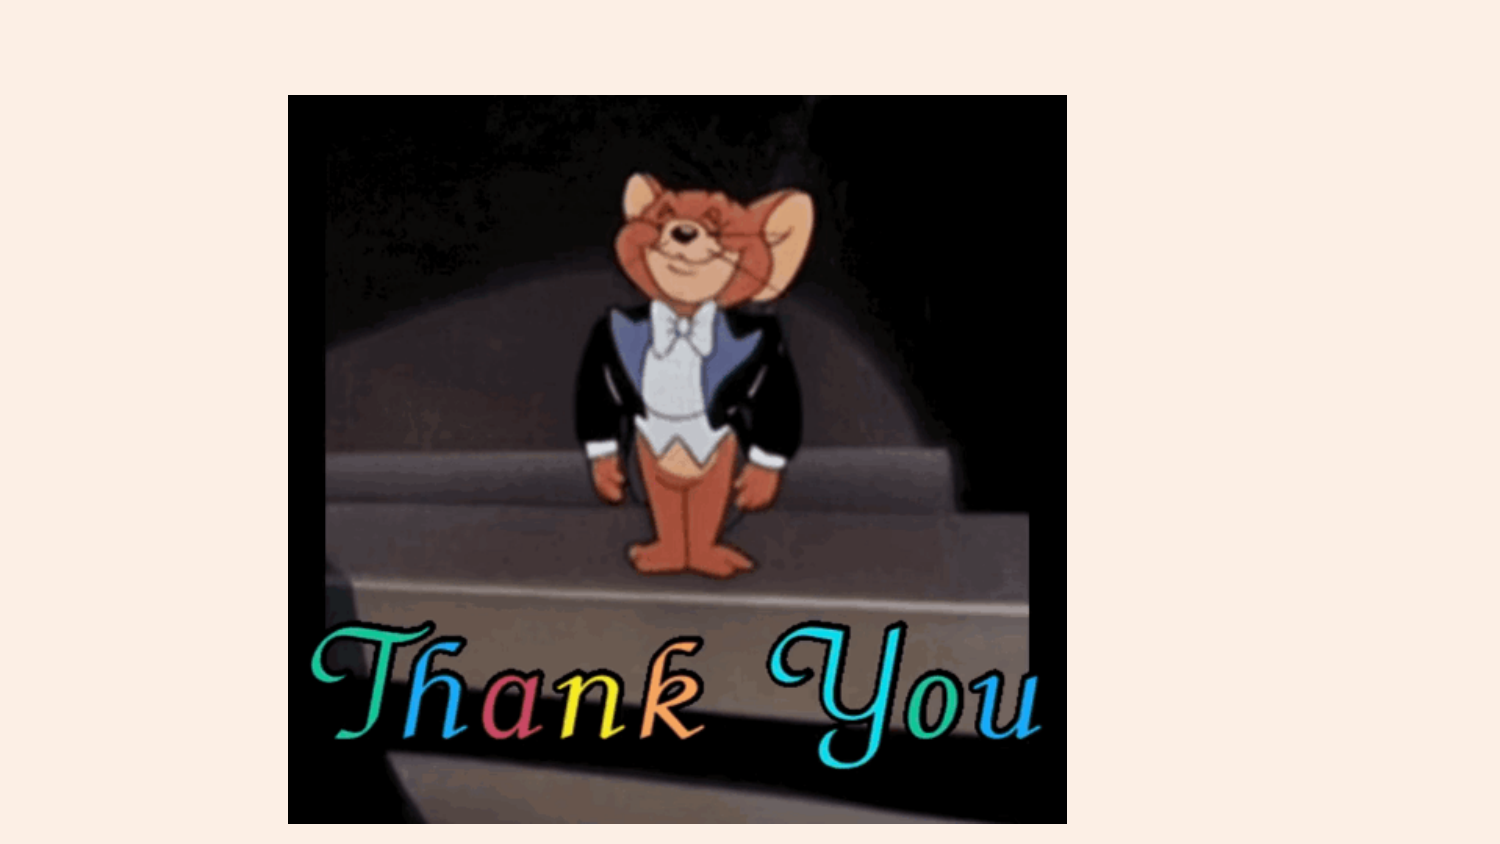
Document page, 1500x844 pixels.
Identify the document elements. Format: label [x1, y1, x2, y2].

picture [288, 94, 1067, 824]
